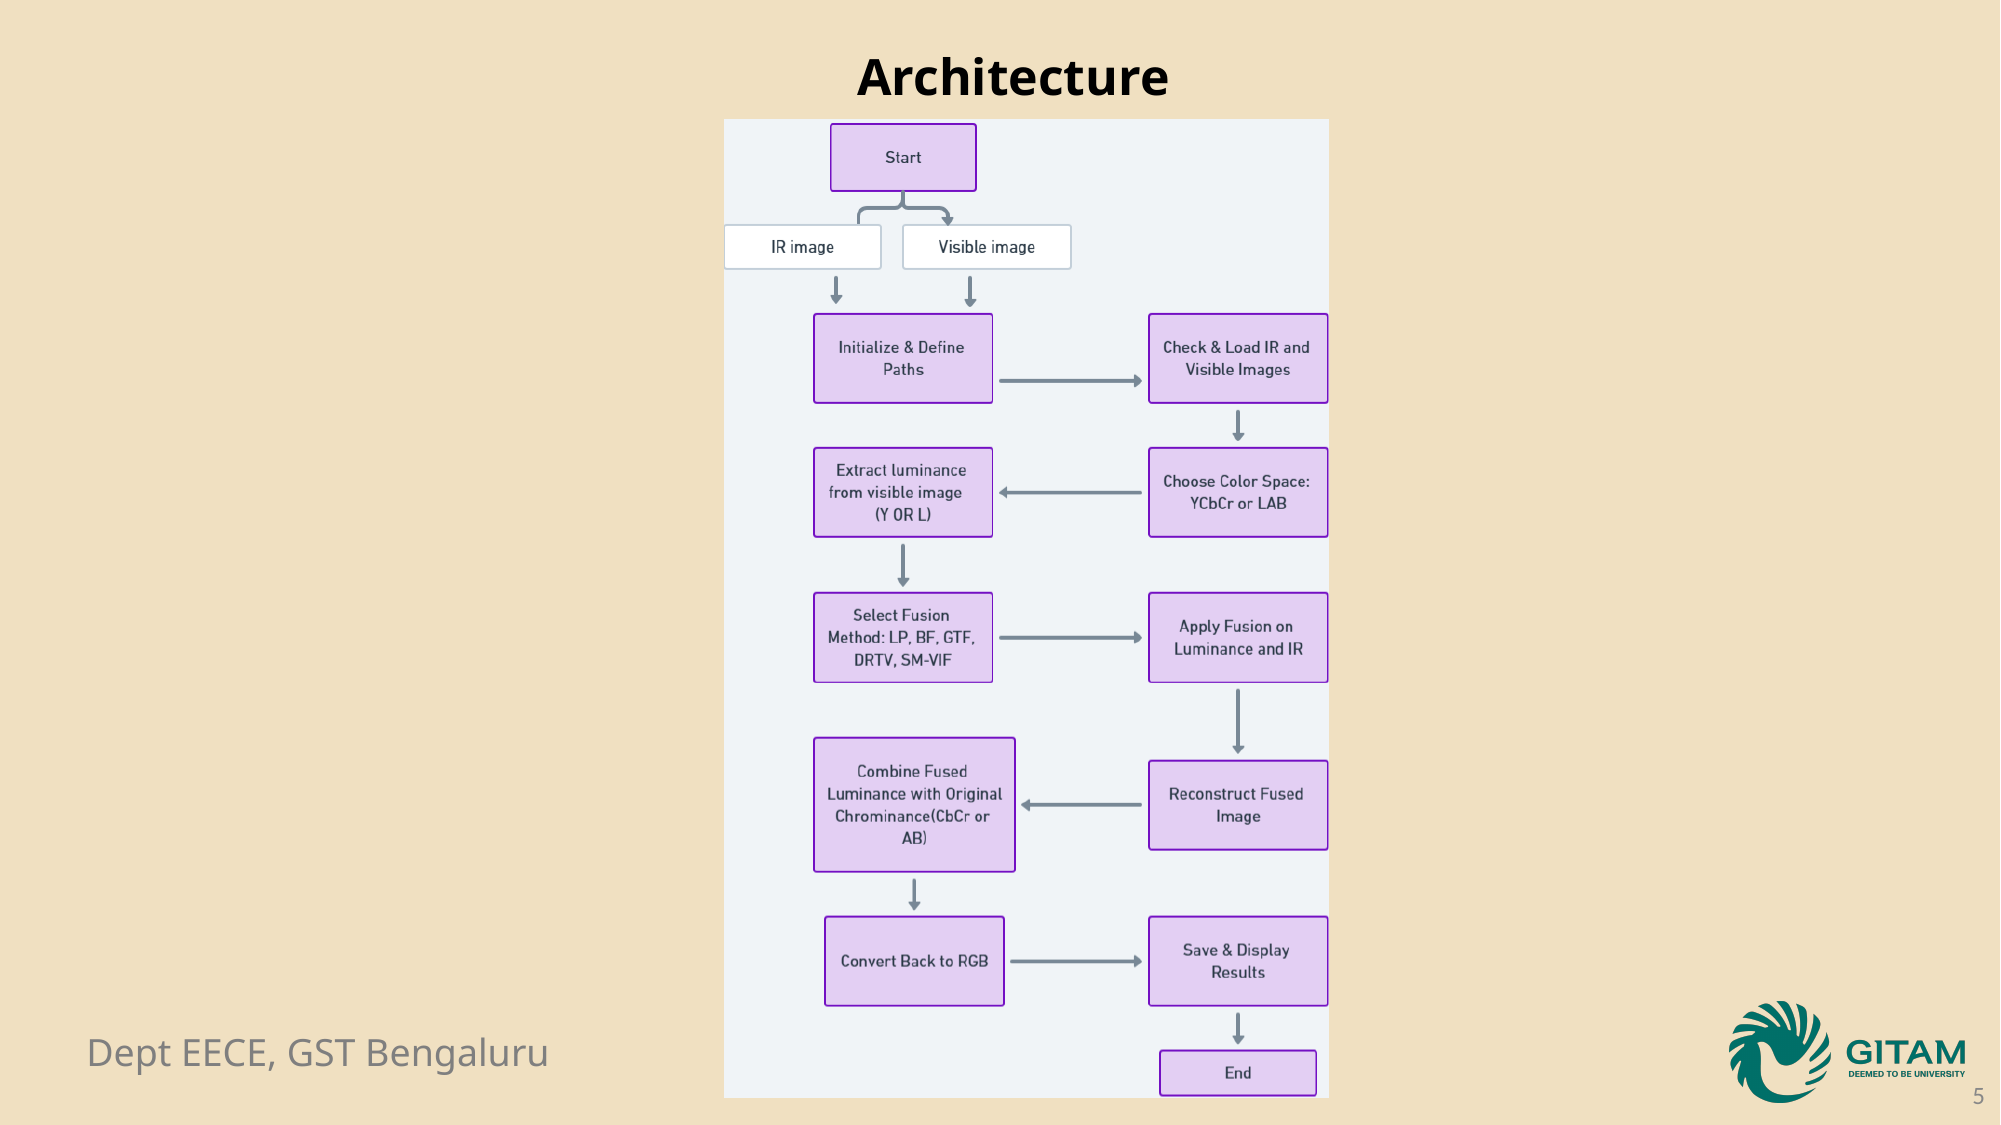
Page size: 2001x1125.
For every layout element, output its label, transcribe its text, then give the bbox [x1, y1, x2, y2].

text_box [1334, 129, 1889, 1071]
picture [1889, 1001, 1965, 1065]
text_box Architecture [163, 38, 1889, 119]
slide_number 5 [1550, 1065, 2000, 1125]
text_box [74, 129, 718, 1071]
picture [723, 118, 1329, 1098]
